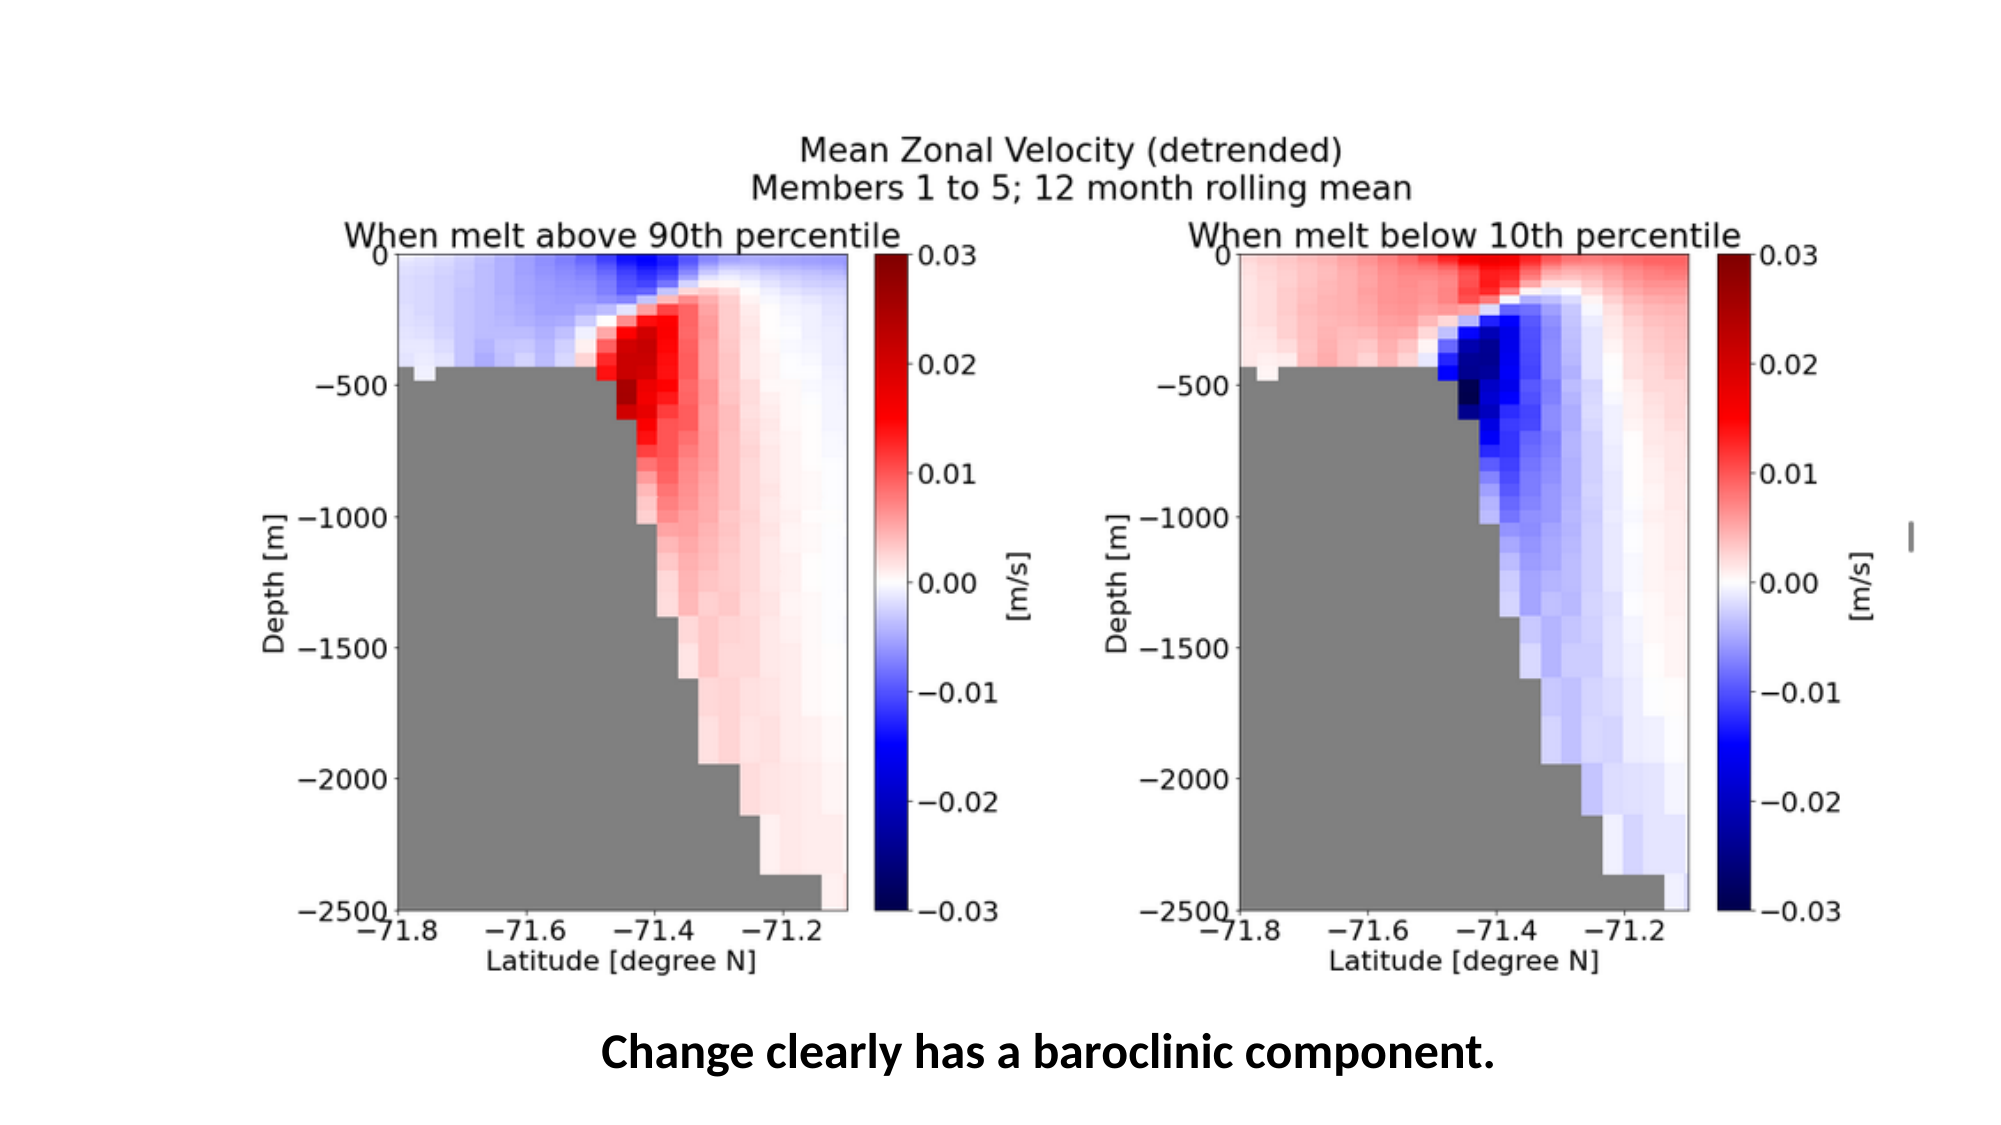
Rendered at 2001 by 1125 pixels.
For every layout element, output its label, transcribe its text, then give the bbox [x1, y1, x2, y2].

text_box Change clearly has a baroclinic component. [586, 1010, 1547, 1086]
picture [217, 116, 1916, 1009]
